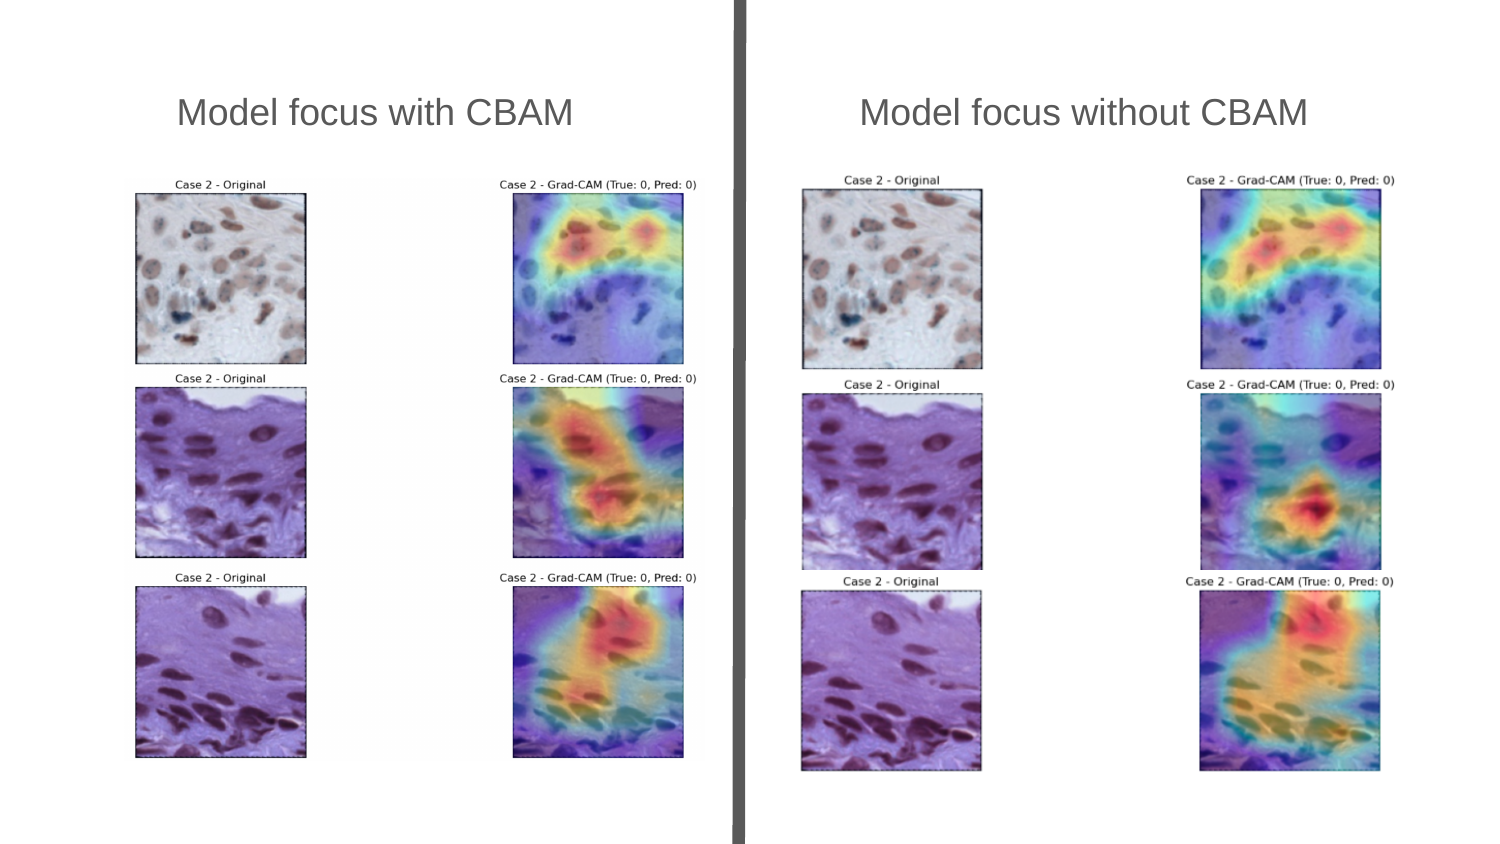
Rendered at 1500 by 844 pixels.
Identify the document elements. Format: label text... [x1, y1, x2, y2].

text_box Model focus without CBAM [844, 72, 1410, 140]
picture [124, 178, 705, 762]
text_box Model focus with CBAM [161, 72, 728, 140]
picture [789, 167, 1397, 779]
